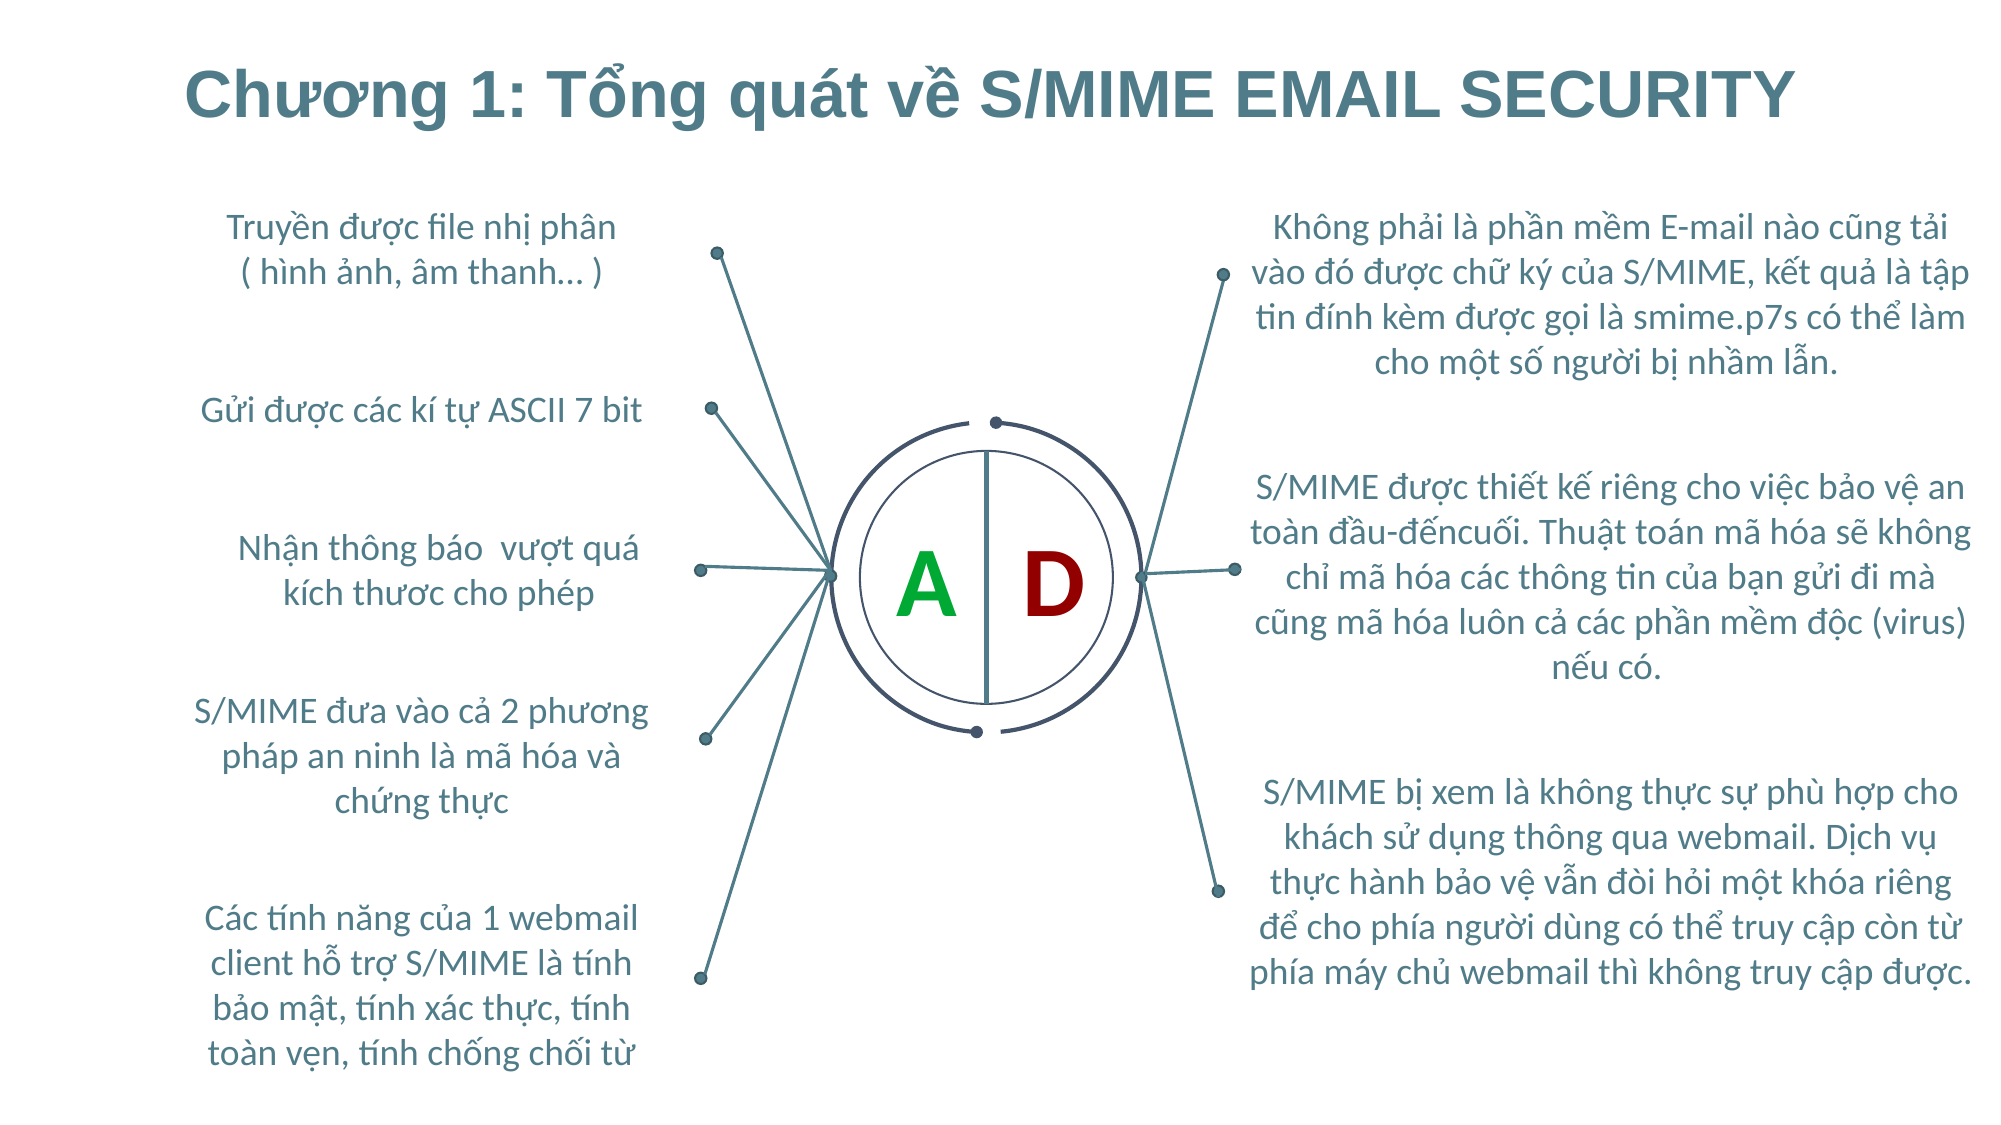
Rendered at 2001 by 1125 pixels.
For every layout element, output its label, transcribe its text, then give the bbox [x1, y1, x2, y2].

text_box Chương 1: Tổng quát về S/MIME EMAIL SECURITY [163, 43, 1837, 138]
text_box [704, 401, 719, 416]
text_box [693, 563, 704, 578]
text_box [721, 257, 831, 412]
text_box [1216, 267, 1231, 282]
text_box [710, 246, 724, 260]
text_box S/MIME được thiết kế riêng cho việc bảo vệ an toàn đầu-đếncuối. Thuật toán mã hóa sẽ không chỉ mã hóa các thông tin của bạn gửi đi mà cũng mã hóa luôn cả các phần mềm độc (virus) nếu có. [1234, 454, 1989, 695]
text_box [1141, 572, 1219, 898]
text_box [989, 416, 1002, 422]
text_box [693, 971, 708, 986]
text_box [715, 412, 831, 566]
text_box [1228, 562, 1242, 572]
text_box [1145, 280, 1224, 569]
text_box Truyền được file nhị phân ( hình ảnh, âm thanh… ) [175, 194, 669, 300]
text_box [1218, 884, 1226, 899]
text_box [704, 566, 831, 570]
text_box Không phải là phần mềm E-mail nào cũng tải vào đó được chữ ký của S/MIME, kết quả là tập tin đính kèm được gọi là smime.p7s có thể làm cho một số người bị nhầm lẫn. [1234, 194, 1989, 390]
text_box [698, 732, 704, 746]
text_box S/MIME bị xem là không thực sự phù hợp cho khách sử dụng thông qua webmail. Dịch vụ thực hành bảo vệ vẫn đòi hỏi một khóa riêng để cho phía người dùng có thể truy cập còn từ phía máy chủ webmail thì không truy cập được. [1234, 760, 1989, 1000]
text_box Các tính năng của 1 webmail client hỗ trợ S/MIME là tính bảo mật, tính xác thực, tính toàn vẹn, tính chống chối từ [175, 885, 669, 1081]
text_box Gửi được các kí tự ASCII 7 bit [175, 377, 669, 438]
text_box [1145, 569, 1241, 574]
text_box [831, 422, 1142, 733]
text_box S/MIME đưa vào cả 2 phương pháp an ninh là mã hóa và chứng thực [175, 678, 669, 829]
text_box Nhận thông báo vượt quá kích thươc cho phép [192, 516, 686, 621]
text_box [704, 570, 831, 975]
